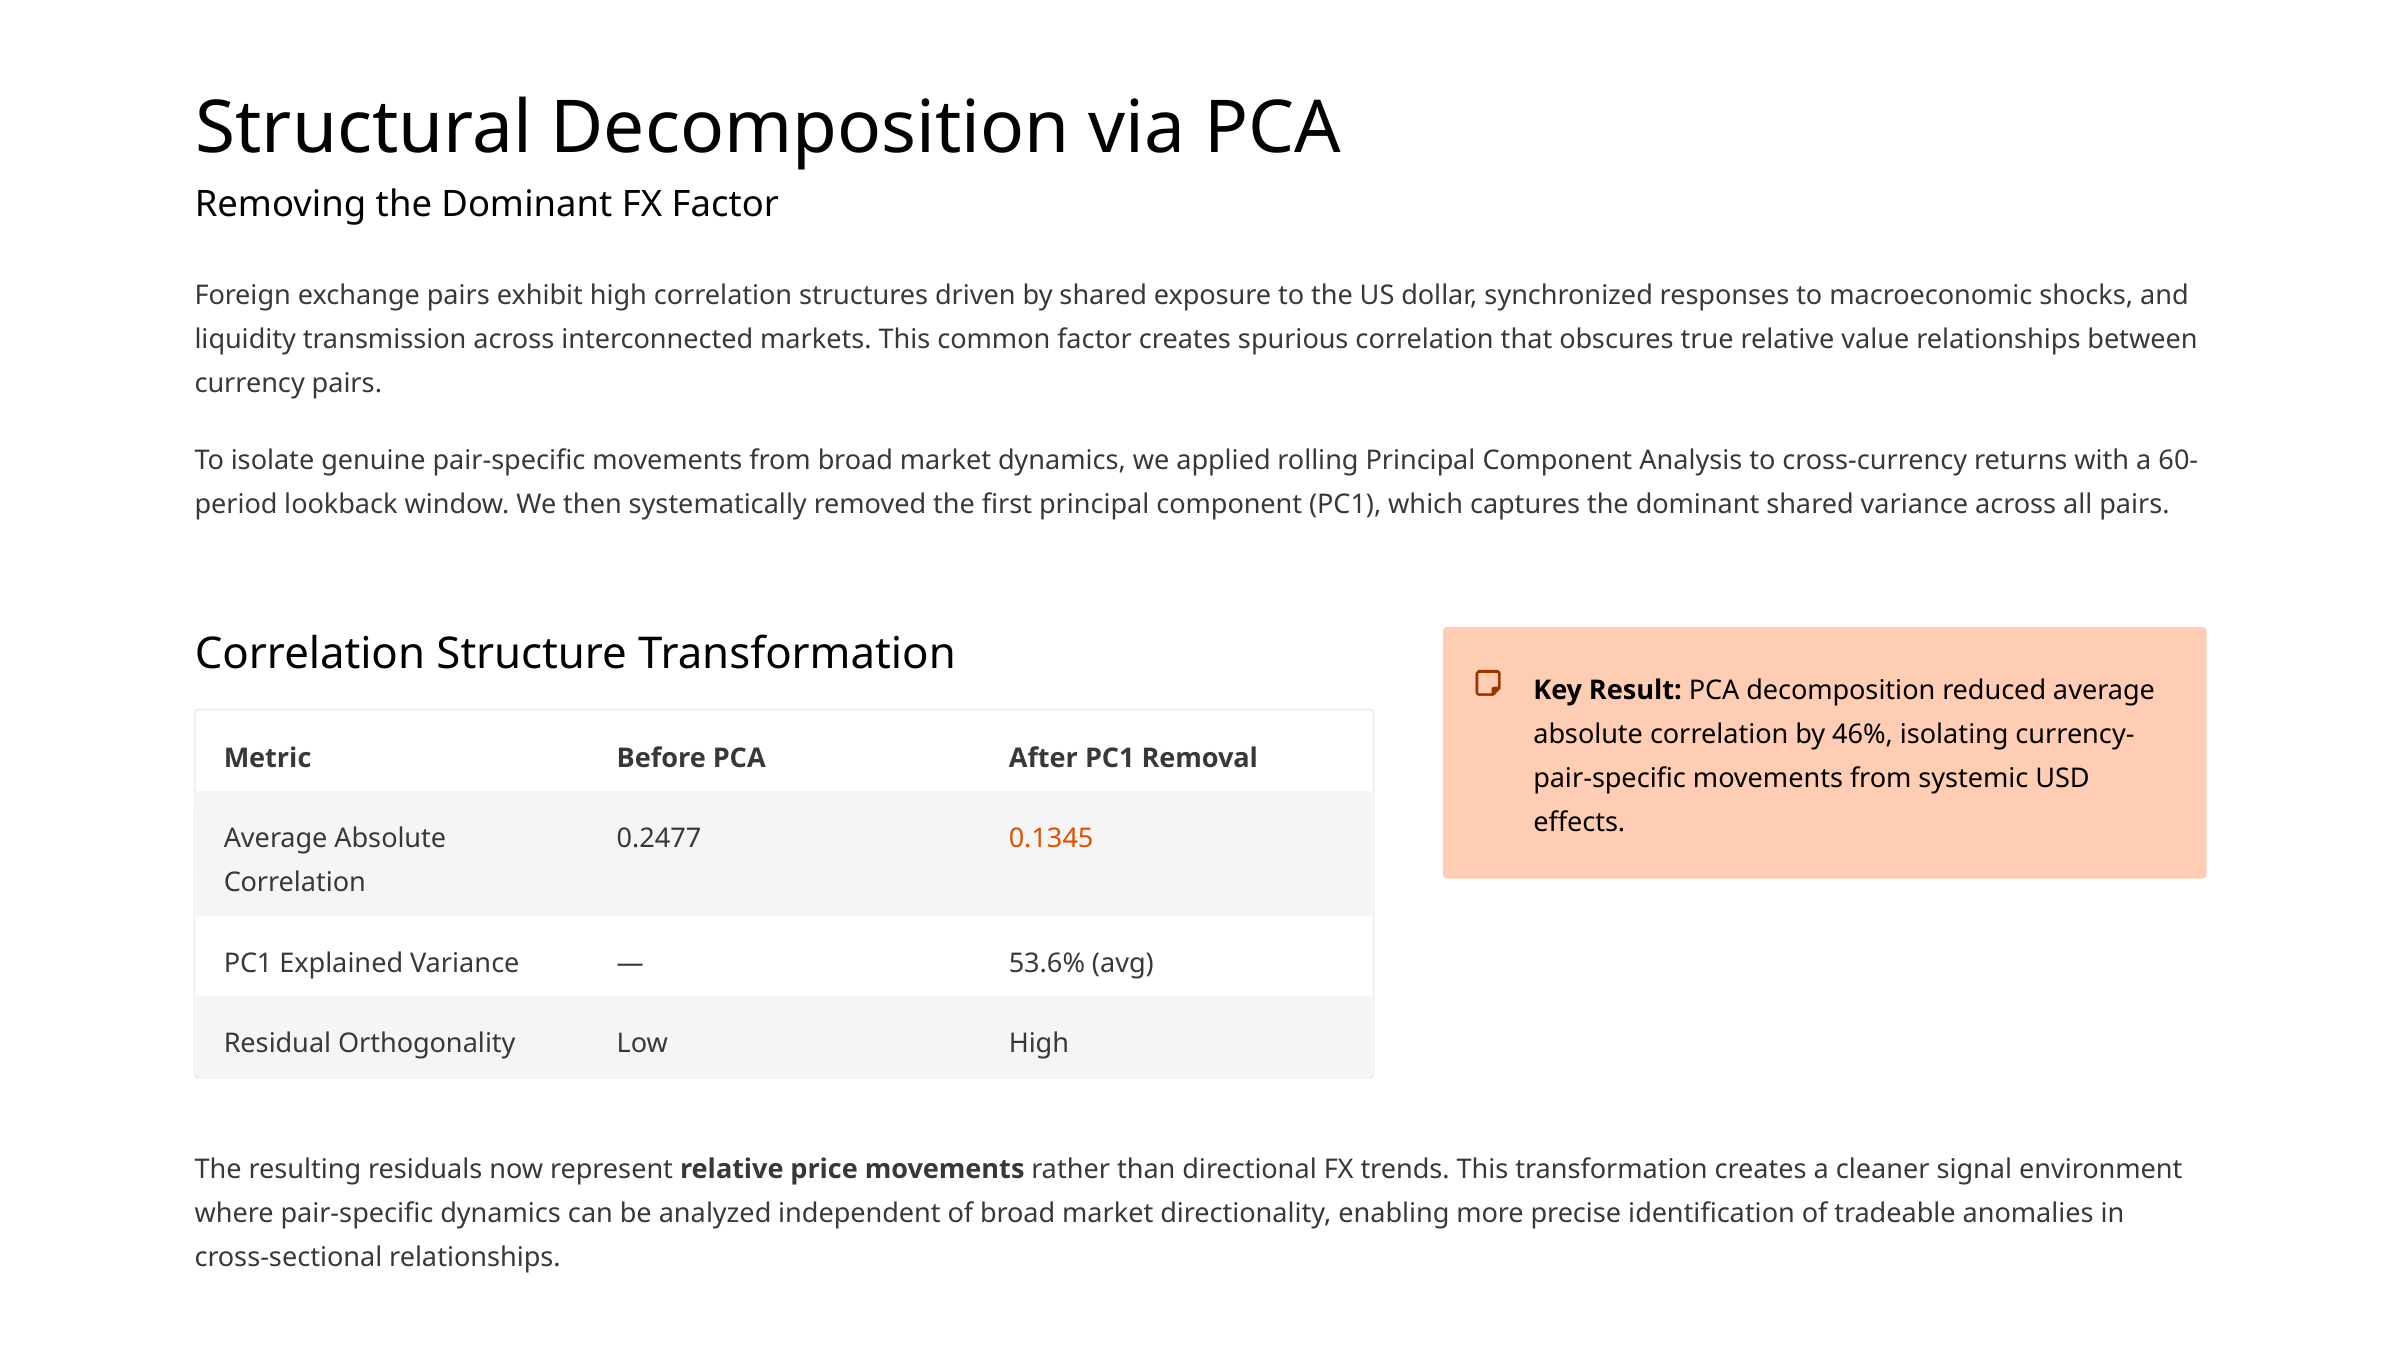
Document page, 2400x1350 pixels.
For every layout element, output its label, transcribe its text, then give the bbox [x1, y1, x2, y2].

text_box [195, 996, 1373, 1077]
text_box Metric [223, 728, 560, 774]
text_box PC1 Explained Variance [223, 933, 560, 979]
text_box Removing the Dominant FX Factor [194, 178, 757, 225]
text_box [1442, 626, 2207, 879]
text_box High [1008, 1014, 1345, 1059]
text_box The resulting residuals now represent relative price movements rather than directional FX trends. This transformation creates a cleaner signal environment where pair-specific dynamics can be analyzed independent of broad market directionality, enabling more precise identification of tradeable anomalies in cross-sectional relationships. [194, 1140, 2206, 1274]
text_box [195, 916, 1373, 996]
text_box After PC1 Removal [1008, 728, 1345, 774]
text_box Before PCA [616, 728, 952, 774]
text_box 0.1345 [1008, 809, 1345, 854]
text_box — [616, 933, 952, 979]
text_box Correlation Structure Transformation [194, 623, 925, 679]
text_box Foreign exchange pairs exhibit high correlation structures driven by shared exposure to the US dollar, synchronized responses to macroeconomic shocks, and liquidity transmission across interconnected markets. This common factor creates spurious correlation that obscures true relative value relationships between currency pairs. [194, 266, 2206, 400]
text_box Low [616, 1014, 952, 1059]
text_box Residual Orthogonality [223, 1014, 560, 1059]
text_box Average Absolute Correlation [223, 809, 560, 899]
picture [1470, 668, 1506, 697]
text_box 53.6% (avg) [1008, 933, 1345, 979]
text_box Key Result: PCA decomposition reduced average absolute correlation by 46%, isolating currency-pair-specific movements from systemic USD effects. [1533, 661, 2179, 840]
text_box Structural Decomposition via PCA [195, 76, 1419, 172]
text_box 0.2477 [616, 809, 952, 854]
text_box [195, 791, 1373, 916]
text_box To isolate genuine pair-specific movements from broad market dynamics, we applied rolling Principal Component Analysis to cross-currency returns with a 60-period lookback window. We then systematically removed the first principal component (PC1), which captures the dominant shared variance across all pairs. [194, 430, 2206, 565]
text_box [195, 710, 1373, 791]
